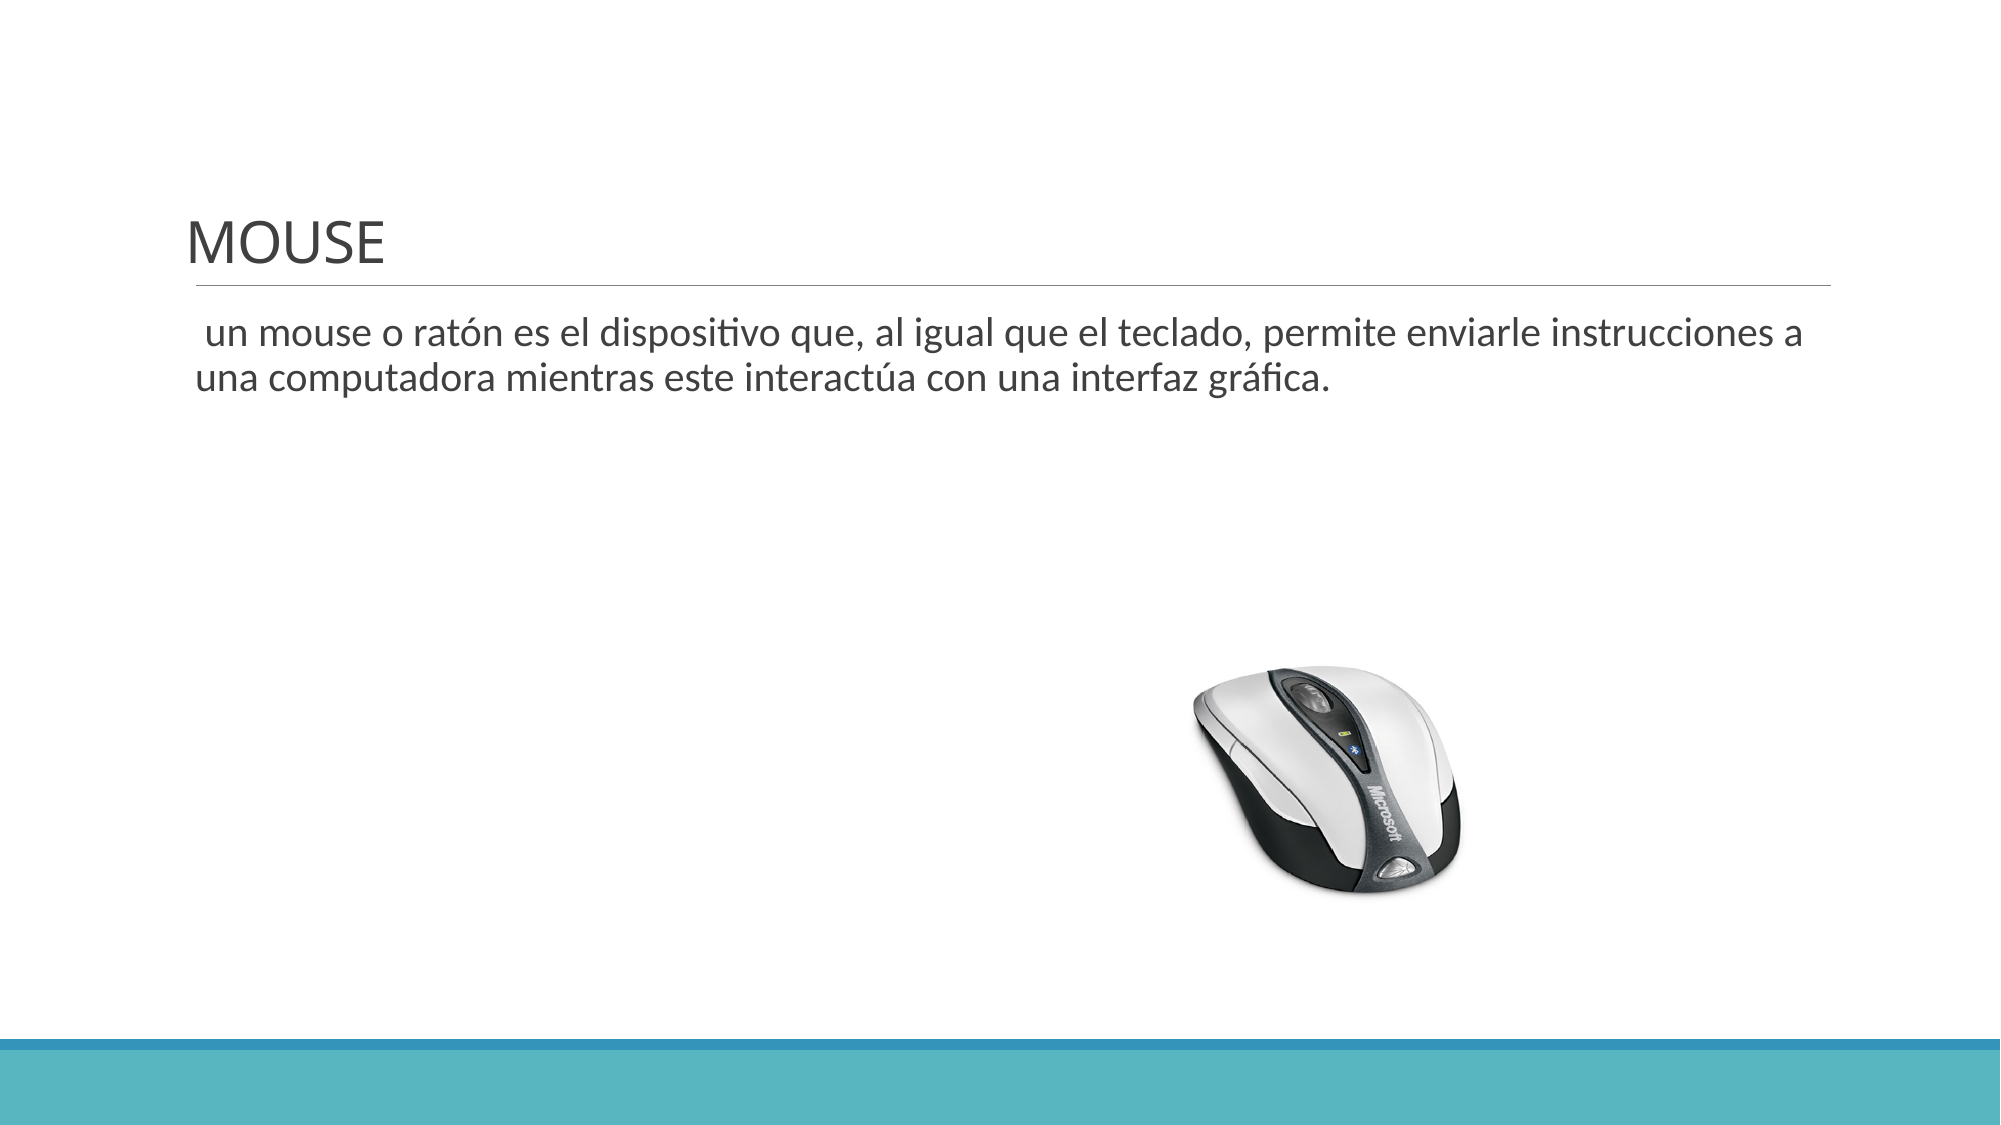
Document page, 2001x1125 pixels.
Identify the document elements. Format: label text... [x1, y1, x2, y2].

title MOUSE [170, 44, 1821, 283]
list un mouse o ratón es el dispositivo que, al igual que el teclado, permite enviarle instrucciones a una computadora mientras este interactúa con una interfaz gráfica. [180, 302, 1830, 963]
picture [1159, 645, 1507, 924]
